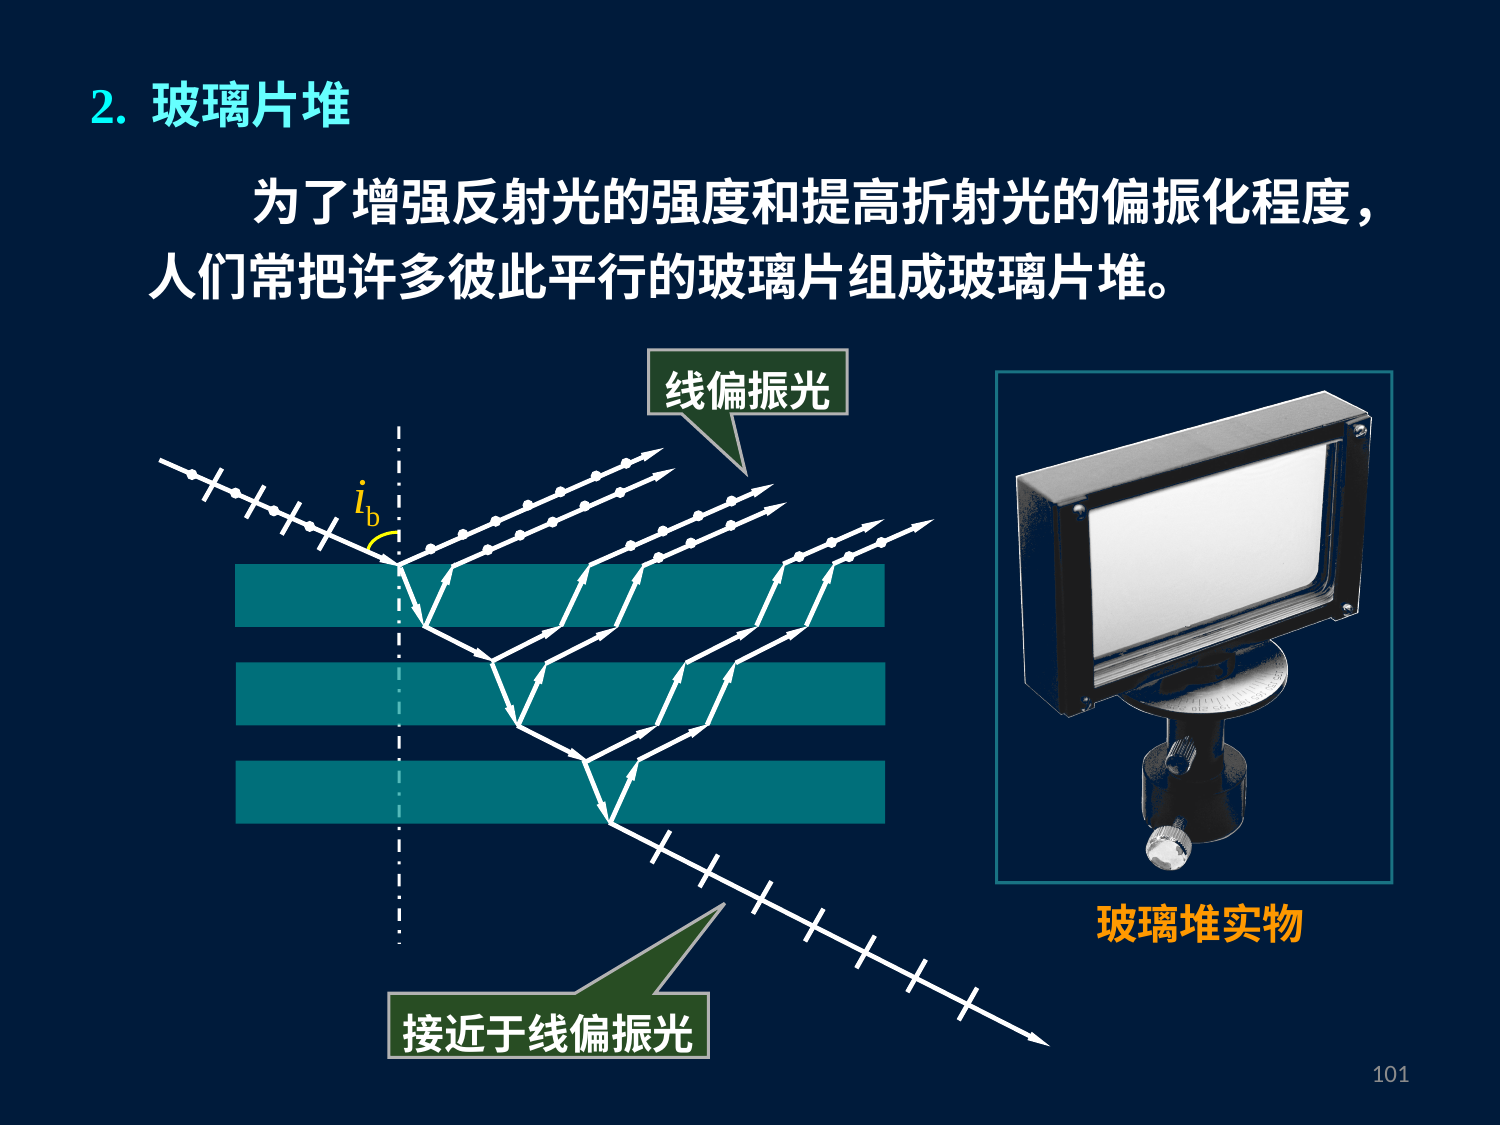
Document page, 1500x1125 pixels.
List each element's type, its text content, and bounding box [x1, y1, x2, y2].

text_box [424, 467, 676, 628]
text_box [159, 426, 886, 945]
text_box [397, 447, 665, 566]
slide_number 100 [1074, 1042, 1425, 1103]
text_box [1081, 890, 1320, 955]
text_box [648, 349, 848, 426]
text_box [494, 483, 775, 668]
picture [997, 373, 1391, 882]
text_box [388, 501, 1028, 1084]
text_box 为了增强反射光的强度和提高折射光的偏振化程度，人们常把许多彼此平行的玻璃片组成玻璃片堆。 [133, 147, 1412, 313]
text_box 2. 玻璃片堆 [75, 66, 378, 142]
